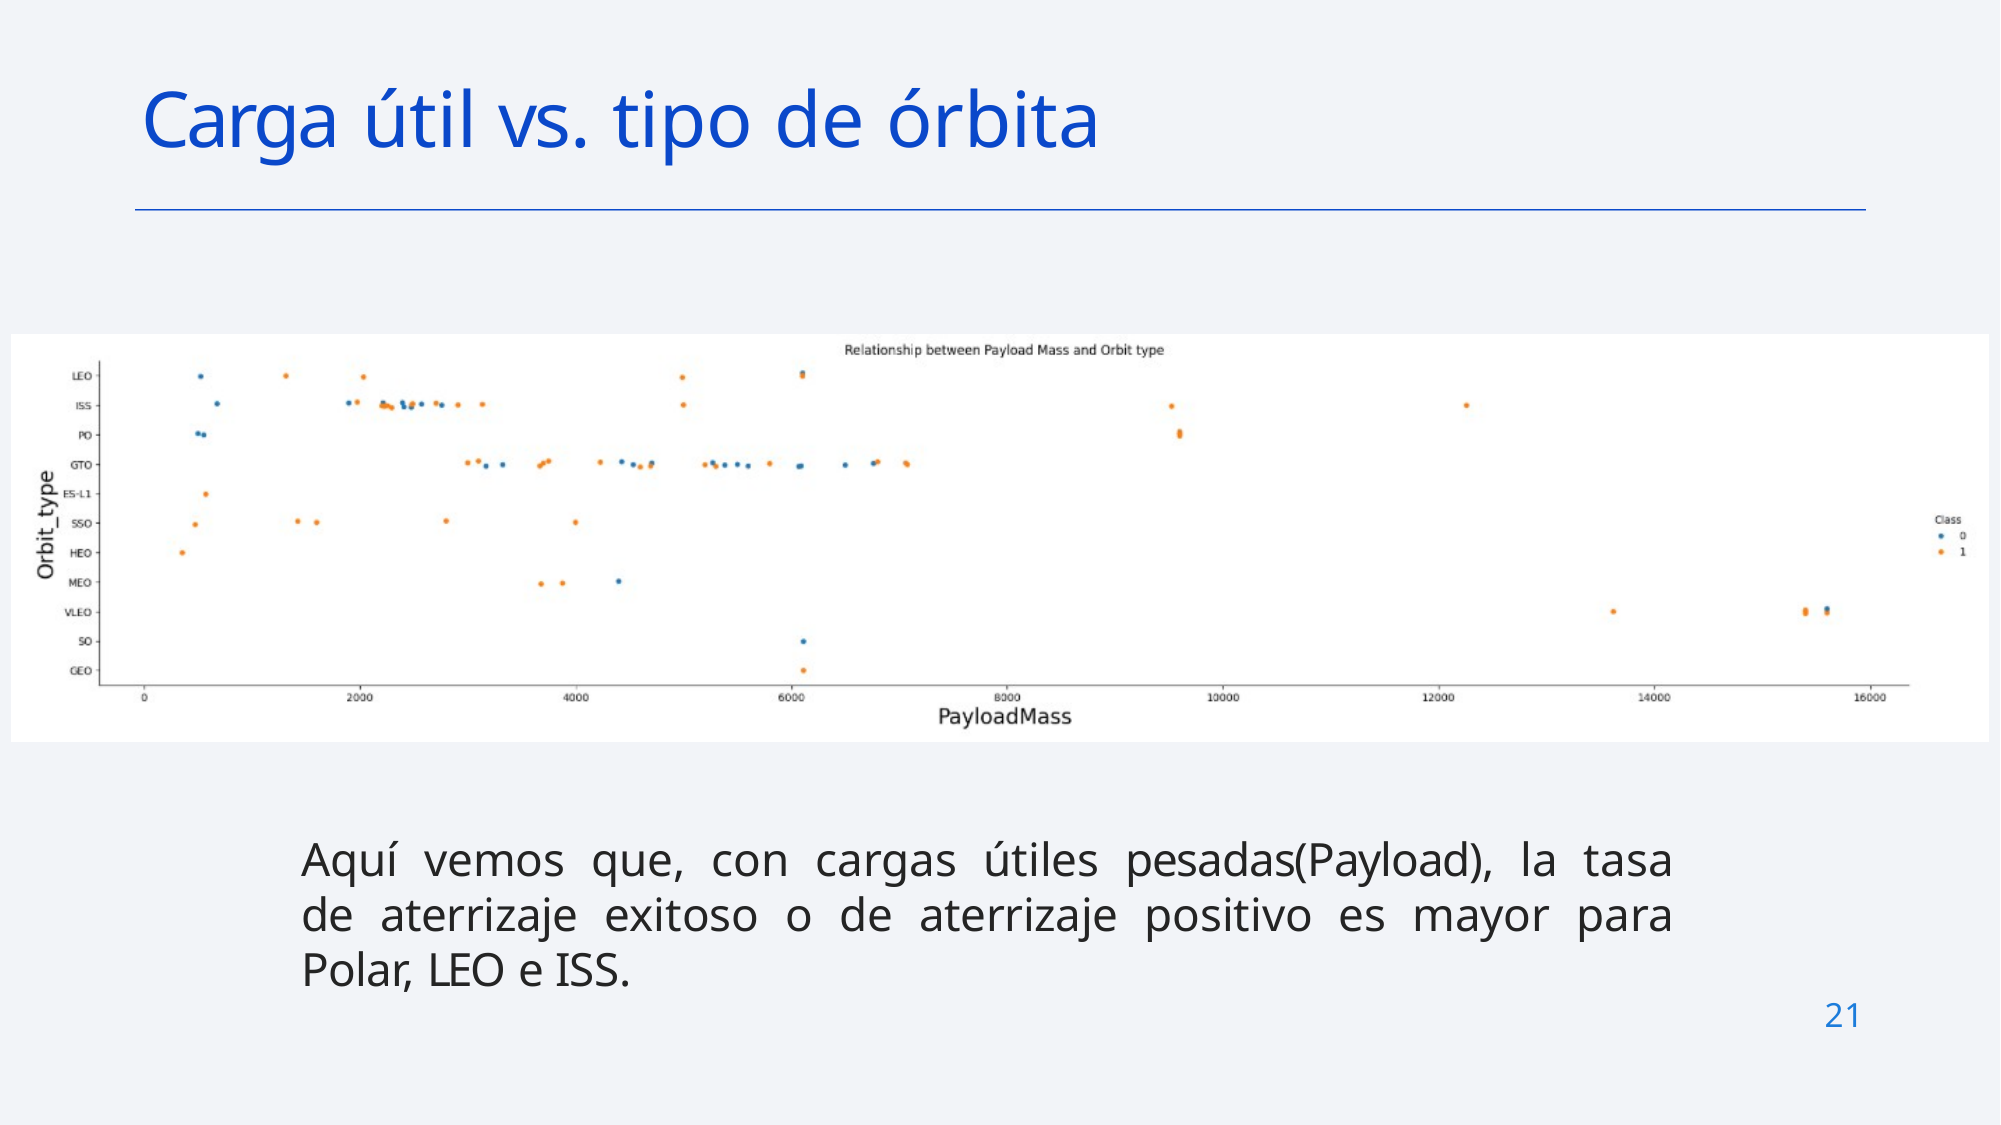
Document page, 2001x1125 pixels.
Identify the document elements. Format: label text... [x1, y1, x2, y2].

title Carga útil vs. tipo de órbita [139, 34, 1806, 259]
picture [0, 0, 2000, 1125]
text_box Aquí vemos que, con cargas útiles pesadas(Payload), la tasa de aterrizaje exitoso o de aterrizaje positivo es mayor para Polar, LEO e ISS. [298, 828, 1675, 996]
slide_number 18 [1818, 1001, 1873, 1125]
